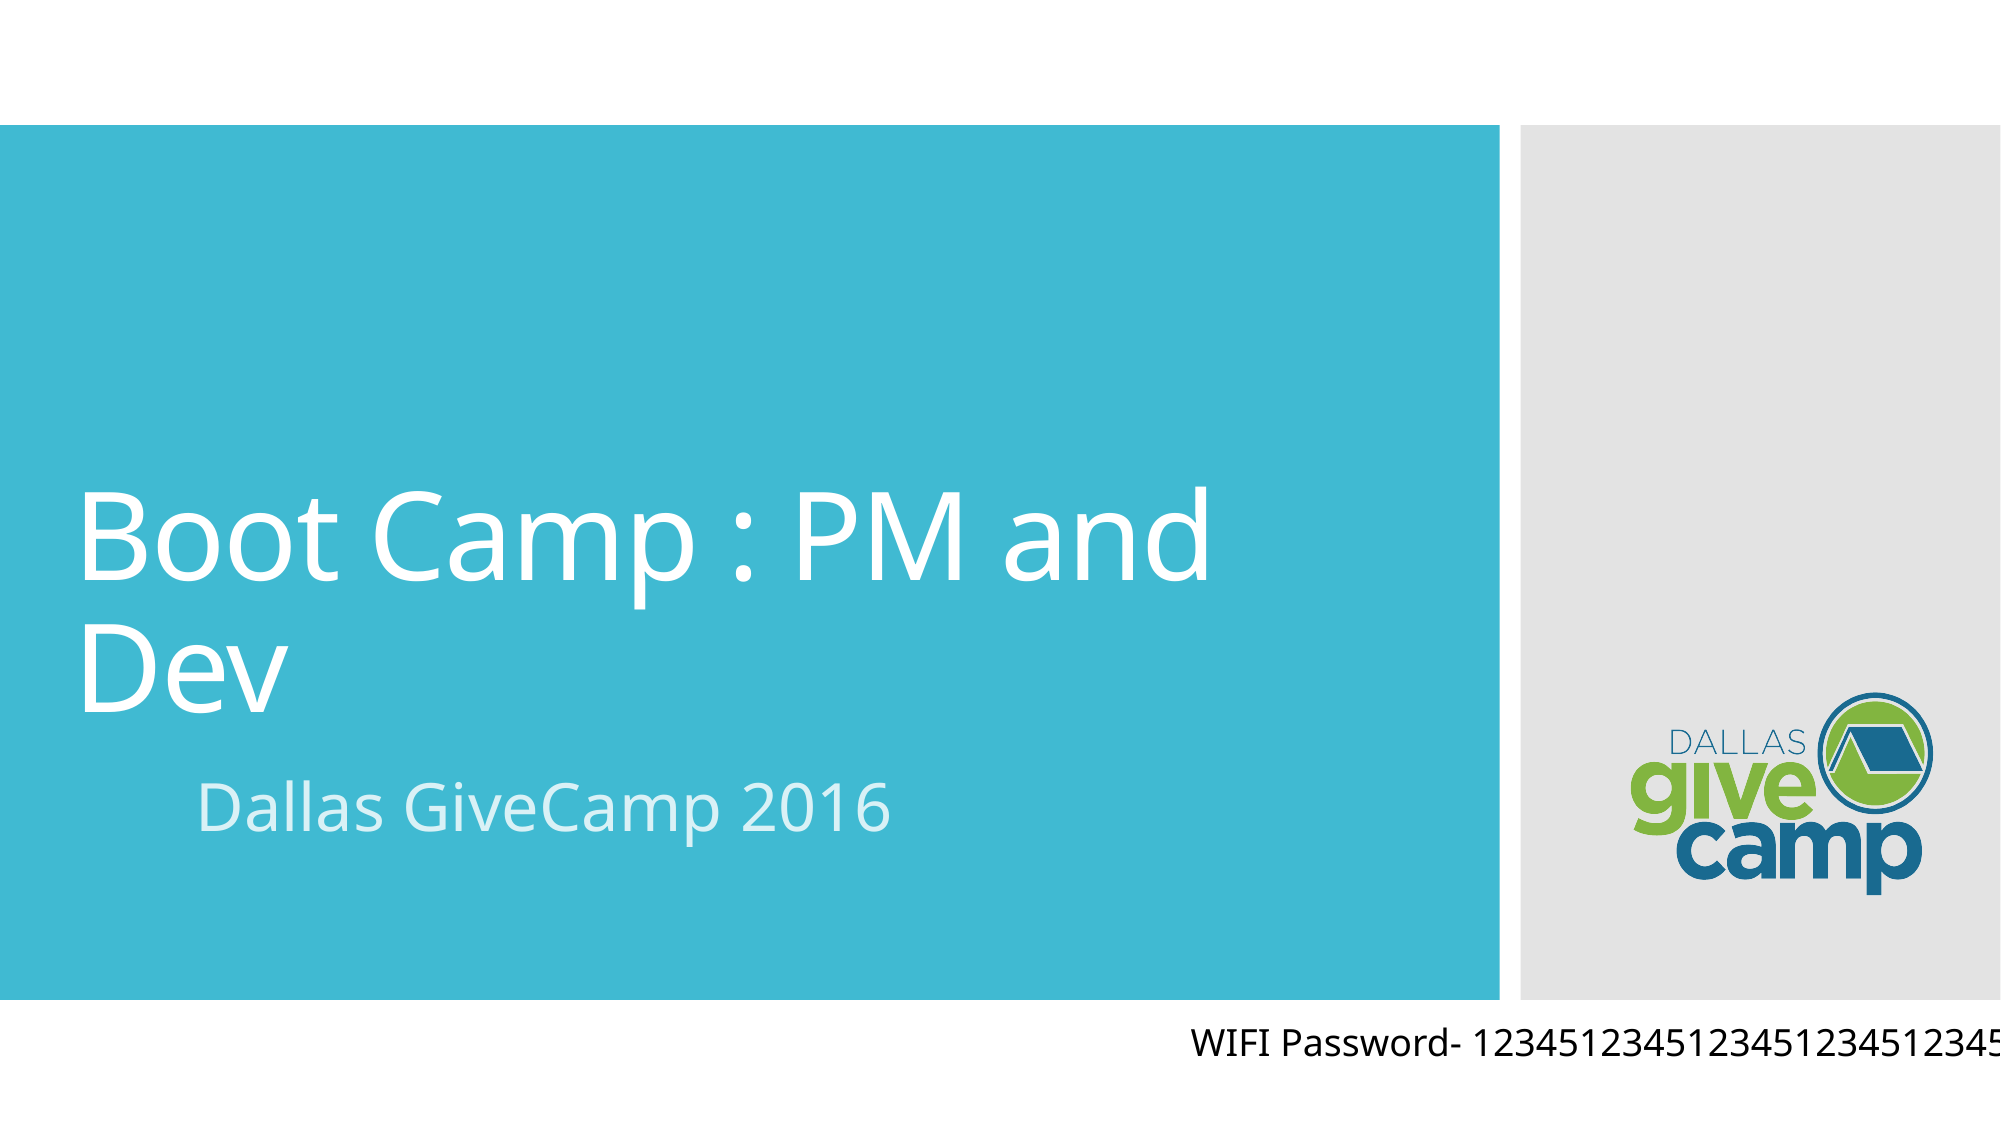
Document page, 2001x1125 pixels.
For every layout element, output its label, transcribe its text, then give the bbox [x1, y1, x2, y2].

title Boot Camp : PM and Dev [58, 213, 1376, 747]
subtitle Dallas GiveCamp 2016 [180, 766, 1381, 917]
picture [1467, 543, 2000, 1073]
text_box WIFI Password- 12345123451234512345123451 [1175, 1011, 1467, 1072]
